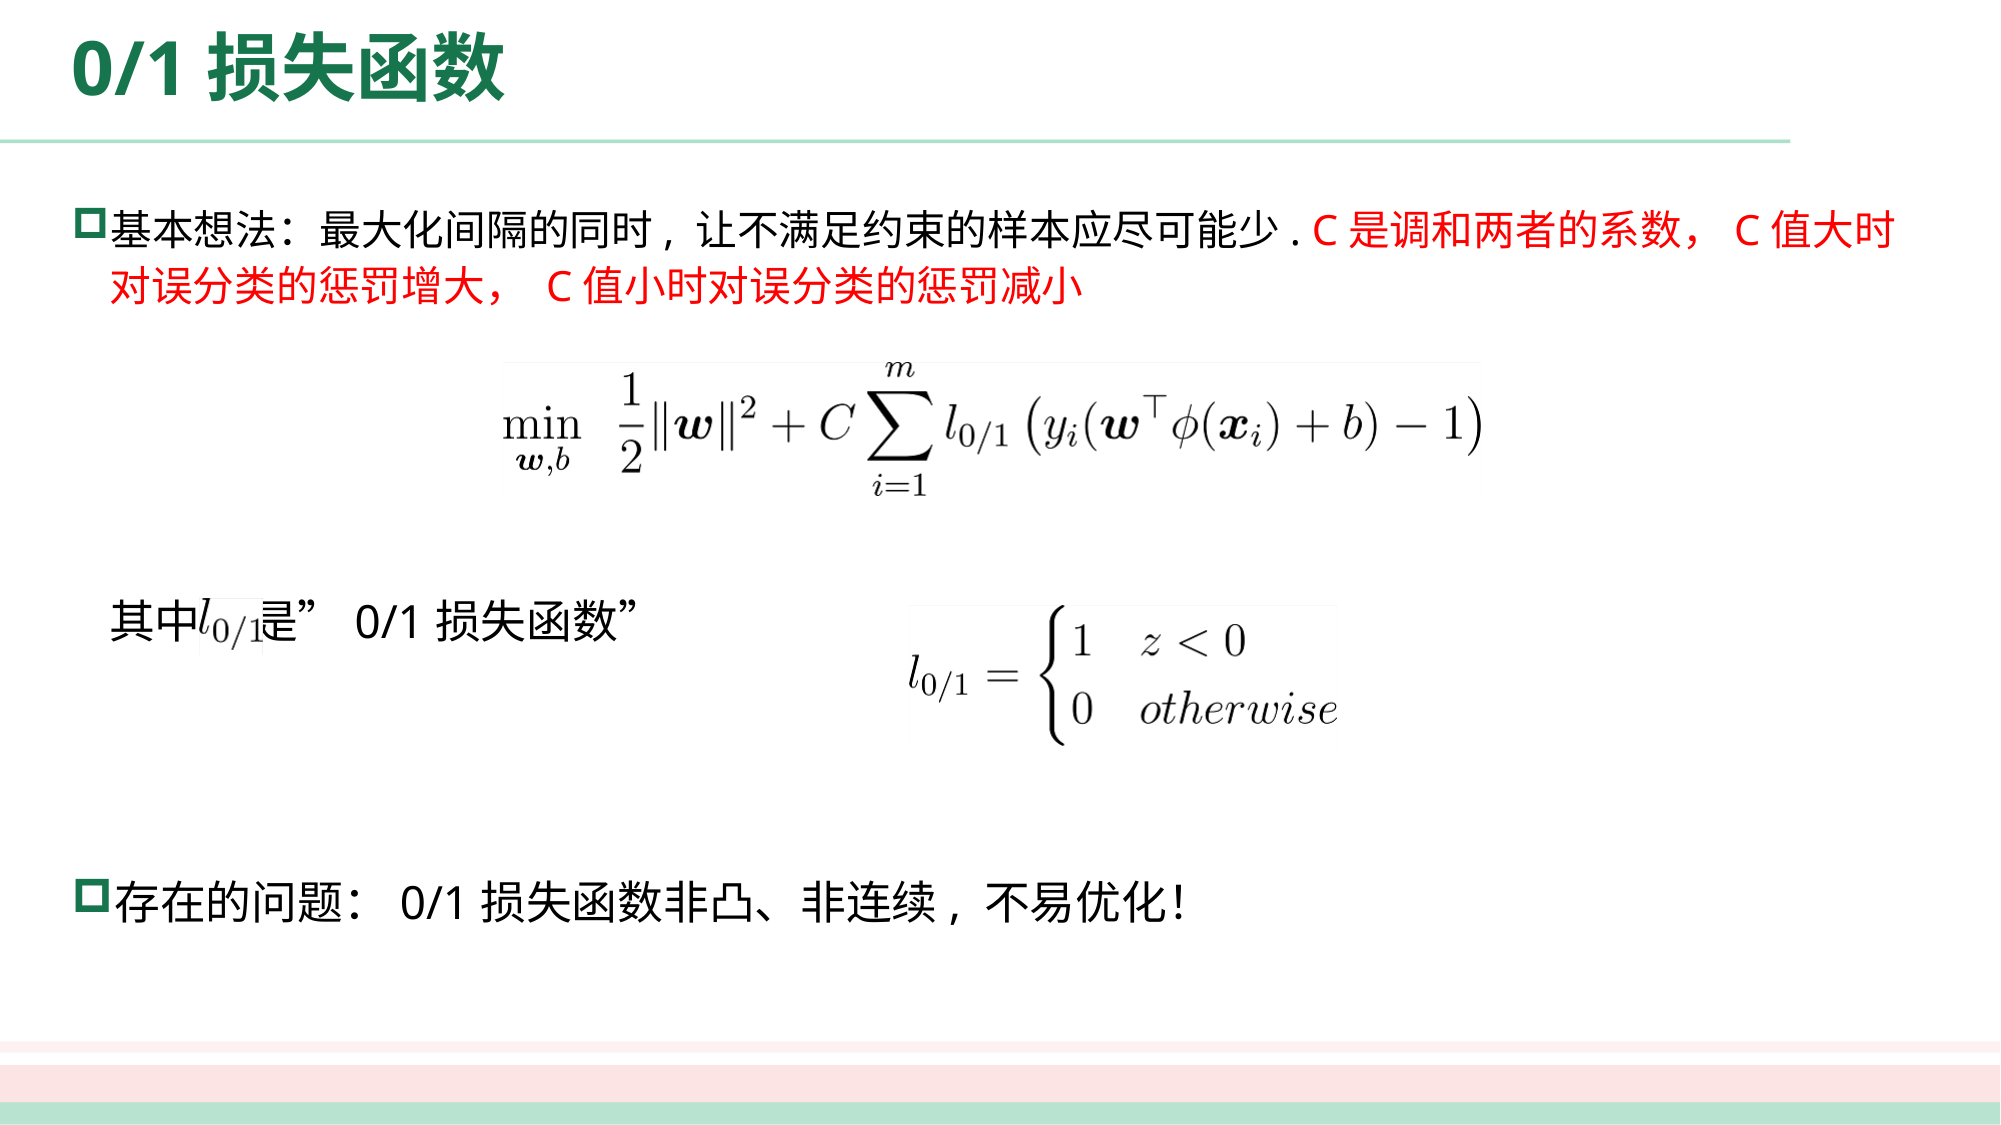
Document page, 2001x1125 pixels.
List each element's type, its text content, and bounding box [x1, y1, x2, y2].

picture [0, 0, 2001, 1125]
title 0/1损失函数 [56, 7, 1782, 135]
list 基本想法：最大化间隔的同时, 让不满足约束的样本应尽可能少. C是调和两者的系数，C值大时对误分类的惩罚增大， C值小时对误分类的惩罚减小 其中 是”0/1损失函数” 存在的问题：0/1损失函数非凸、非连续, 不易优化！ [56, 190, 1942, 999]
